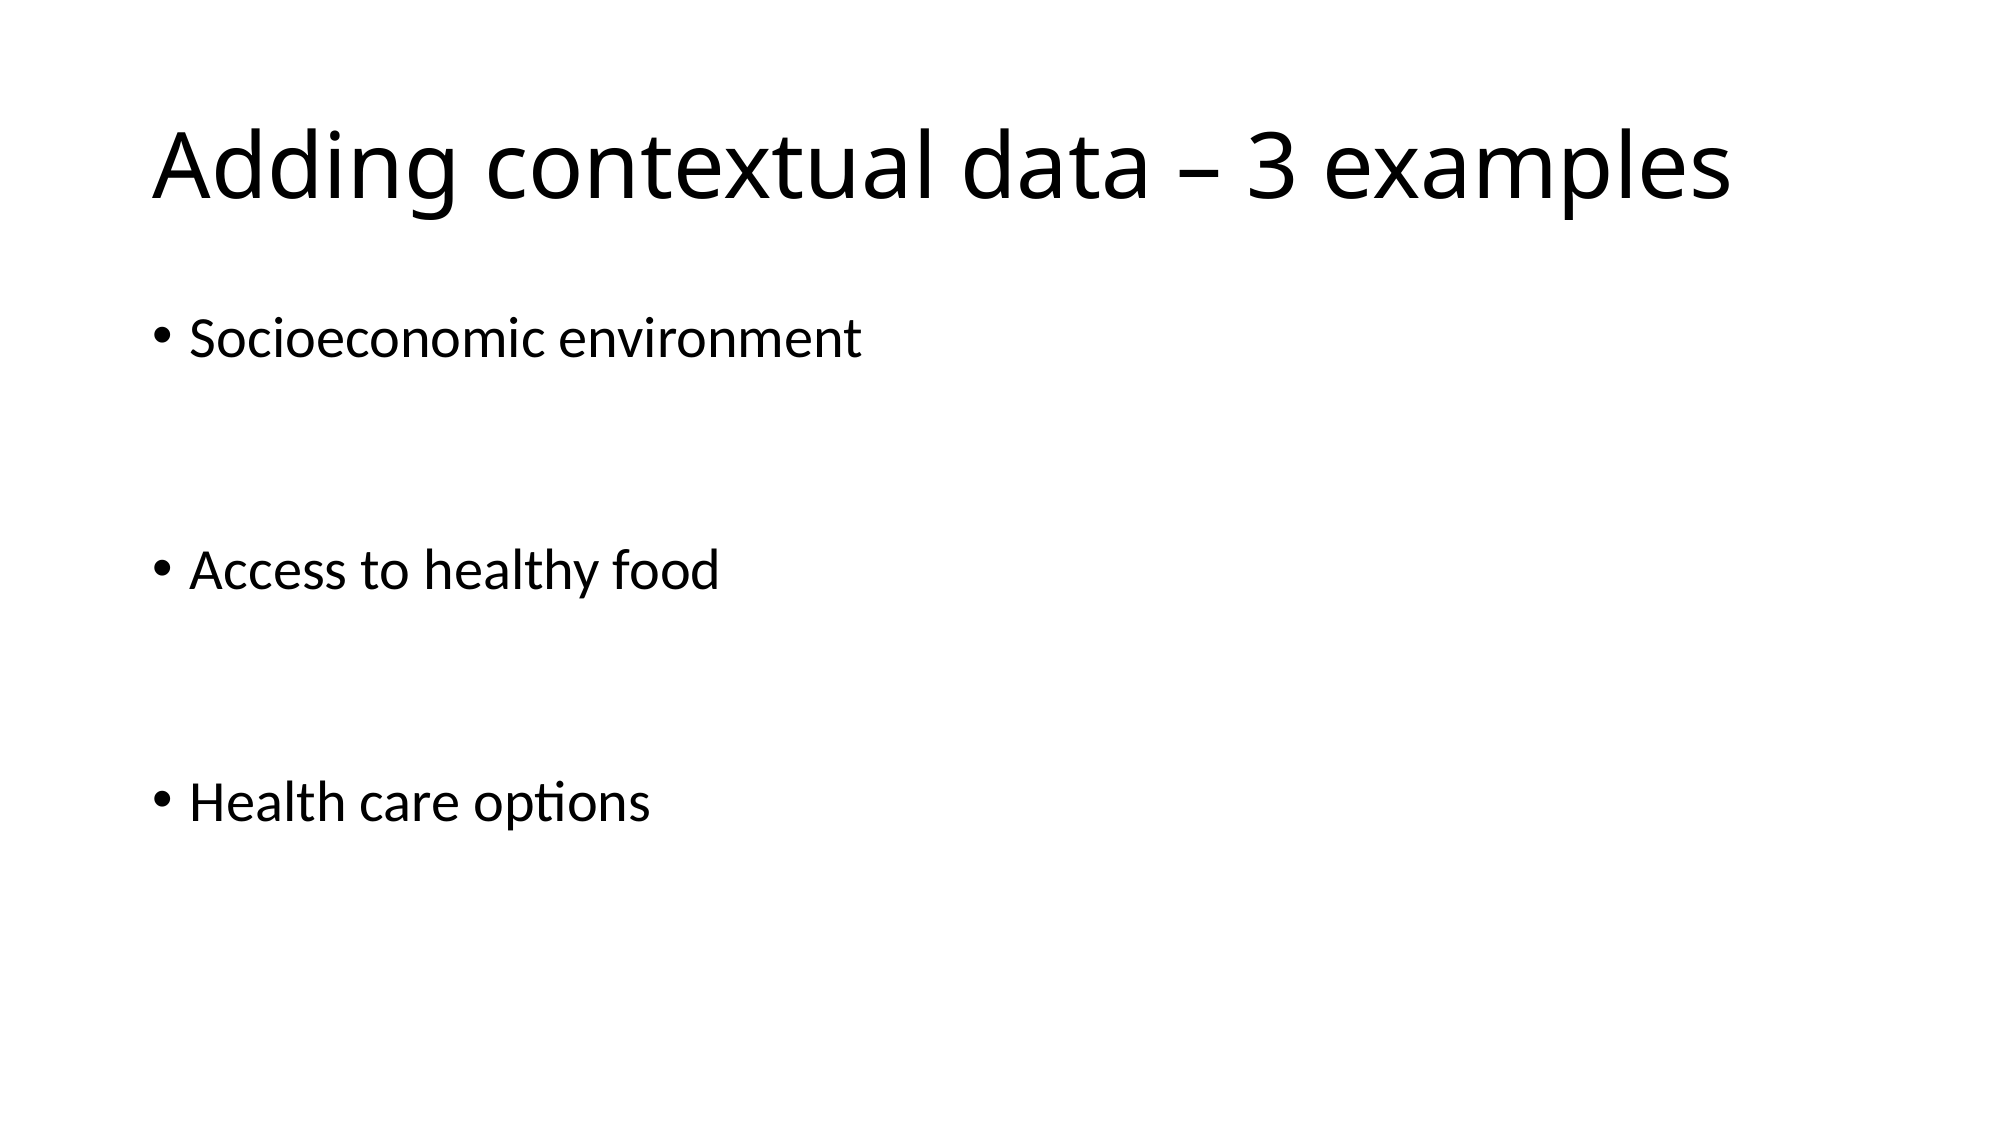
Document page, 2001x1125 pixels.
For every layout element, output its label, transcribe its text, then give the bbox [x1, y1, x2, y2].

title Adding contextual data – 3 examples [137, 59, 1863, 278]
list Socioeconomic environment Find zip code level poverty rates Access to healthy food Find closest (presumably) higher quality food source Health care options Find urgent care centers within 2-mile radius [137, 299, 1863, 1014]
